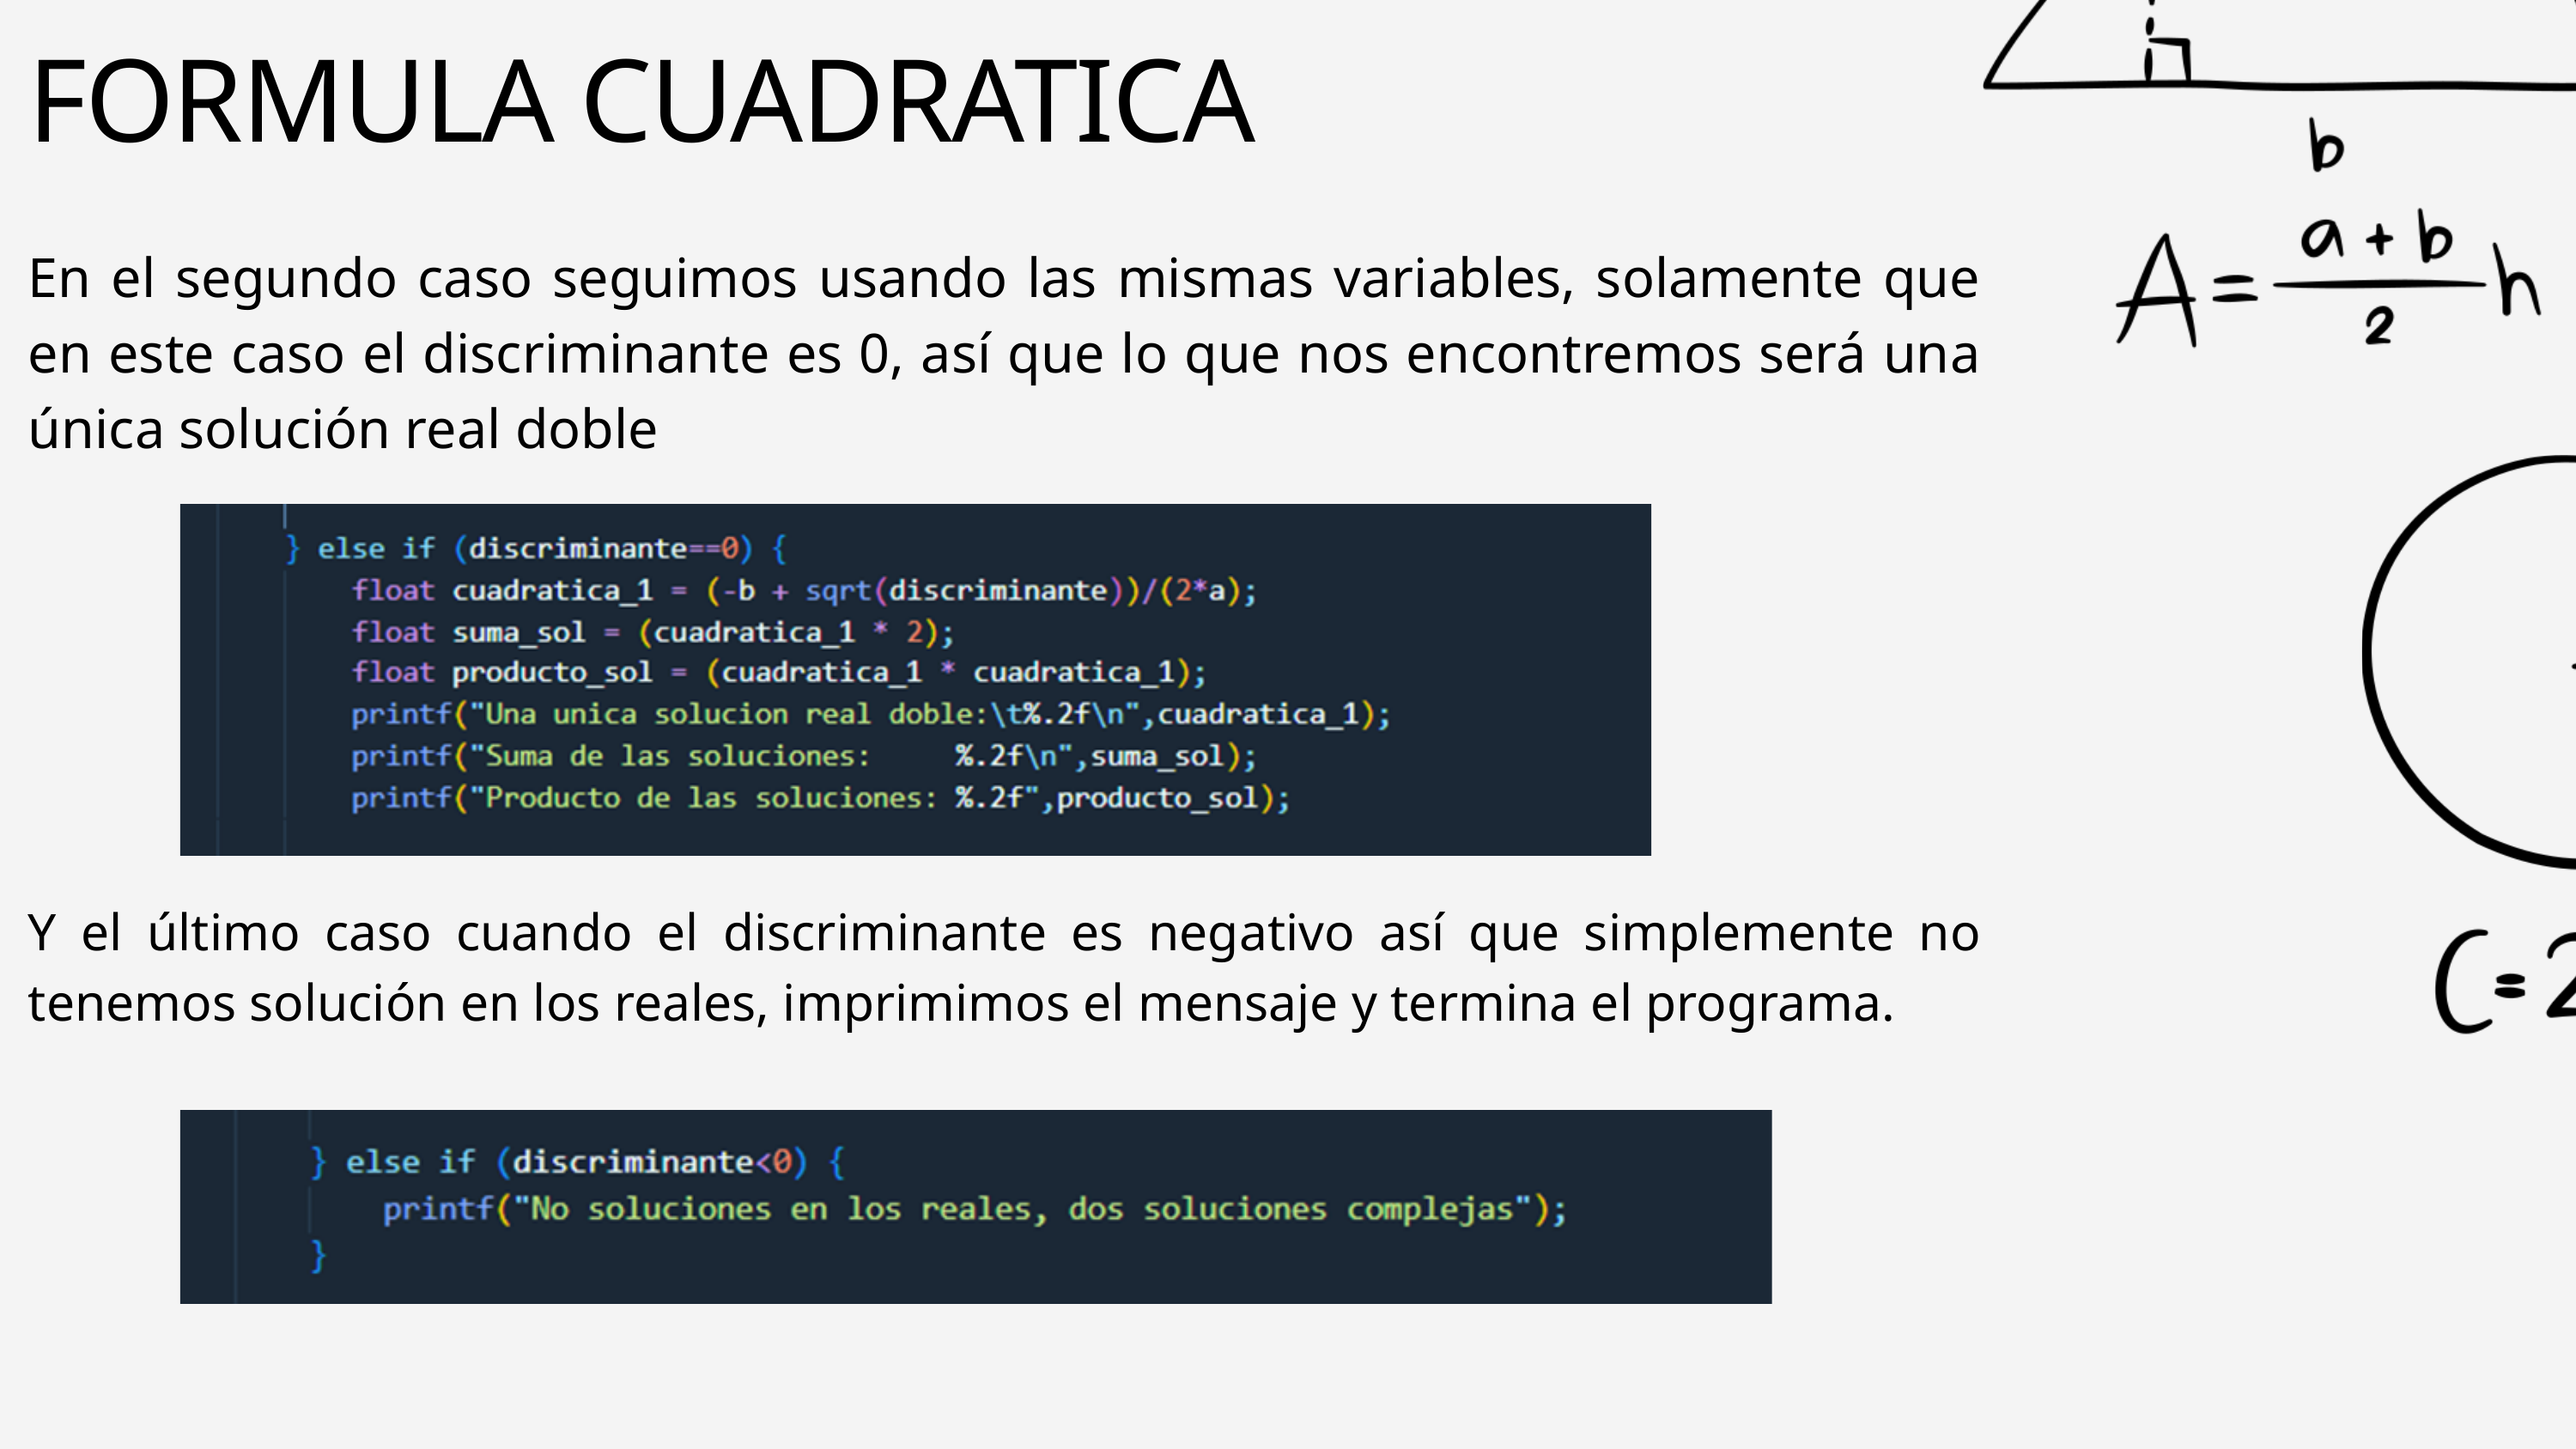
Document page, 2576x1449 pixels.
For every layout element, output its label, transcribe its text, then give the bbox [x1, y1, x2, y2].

text_box [179, 543, 1652, 856]
text_box [1983, 0, 2576, 349]
text_box [179, 1180, 1772, 1304]
text_box En el segundo caso seguimos usando las mismas variables, solamente que en este caso el discriminante es 0, así que lo que nos encontremos será una única solución real doble [28, 232, 1984, 543]
text_box FORMULA CUADRATICA [27, 4, 1585, 166]
text_box [2361, 455, 2576, 1035]
text_box Y el último caso cuando el discriminante es negativo así que simplemente no tenemos solución en los reales, imprimimos el mensaje y termina el programa. [28, 889, 1984, 1180]
